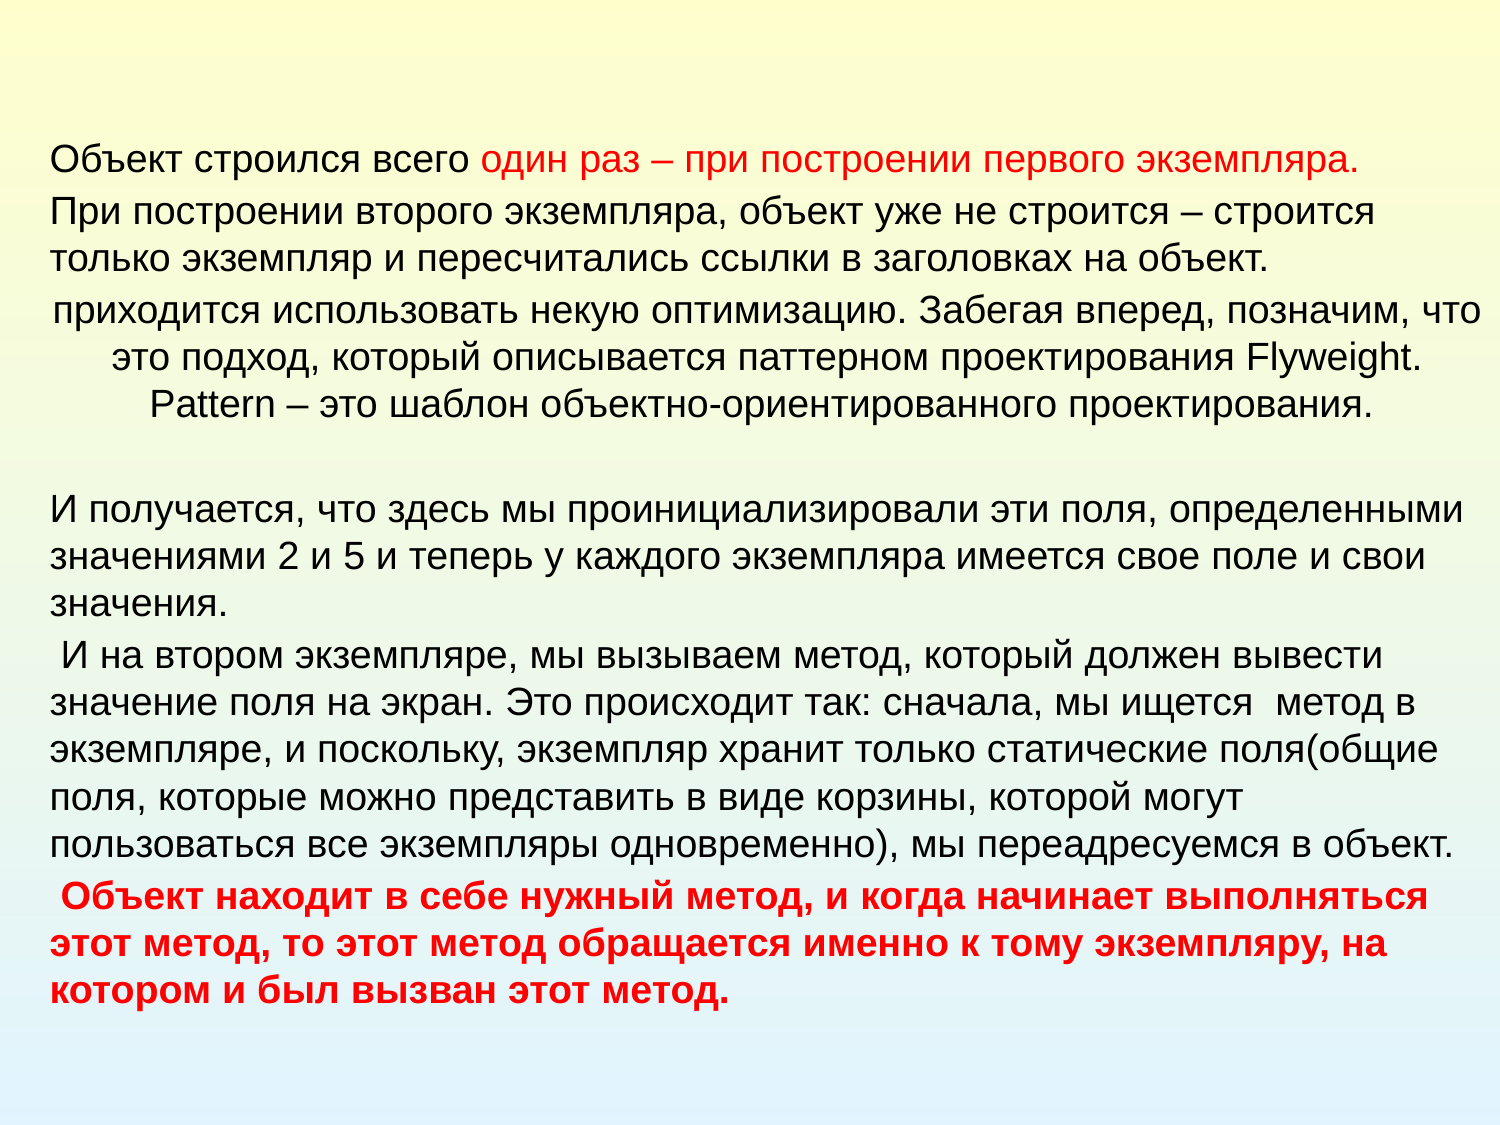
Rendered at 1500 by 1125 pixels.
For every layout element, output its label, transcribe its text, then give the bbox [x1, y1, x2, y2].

list Объект строился всего один раз – при построении первого экземпляра. При построении второго экземпляра, объект уже не строится – строится только экземпляр и пересчитались ссылки в заголовках на объект. приходится использовать некую оптимизацию. Забегая вперед, позначим, что это подход, который описывается паттерном проектирования Flyweight. Pattern – это шаблон объектно-ориентированного проектирования. И получается, что здесь мы проинициализировали эти поля, определенными значениями 2 и 5 и теперь у каждого экземпляра имеется свое поле и свои значения. И на втором экземпляре, мы вызываем метод, который должен вывести значение поля на экран. Это происходит так: сначала, мы ищется метод в экземпляре, и поскольку, экземпляр хранит только статические поля(общие поля, которые можно представить в виде корзины, которой могут пользоваться все экземпляры одновременно), мы переадресуемся в объект. Объект находит в себе нужный метод, и когда начинает выполняться этот метод, то этот метод обращается именно к тому экземпляру, на котором и был вызван этот метод. [17, 125, 1500, 1106]
